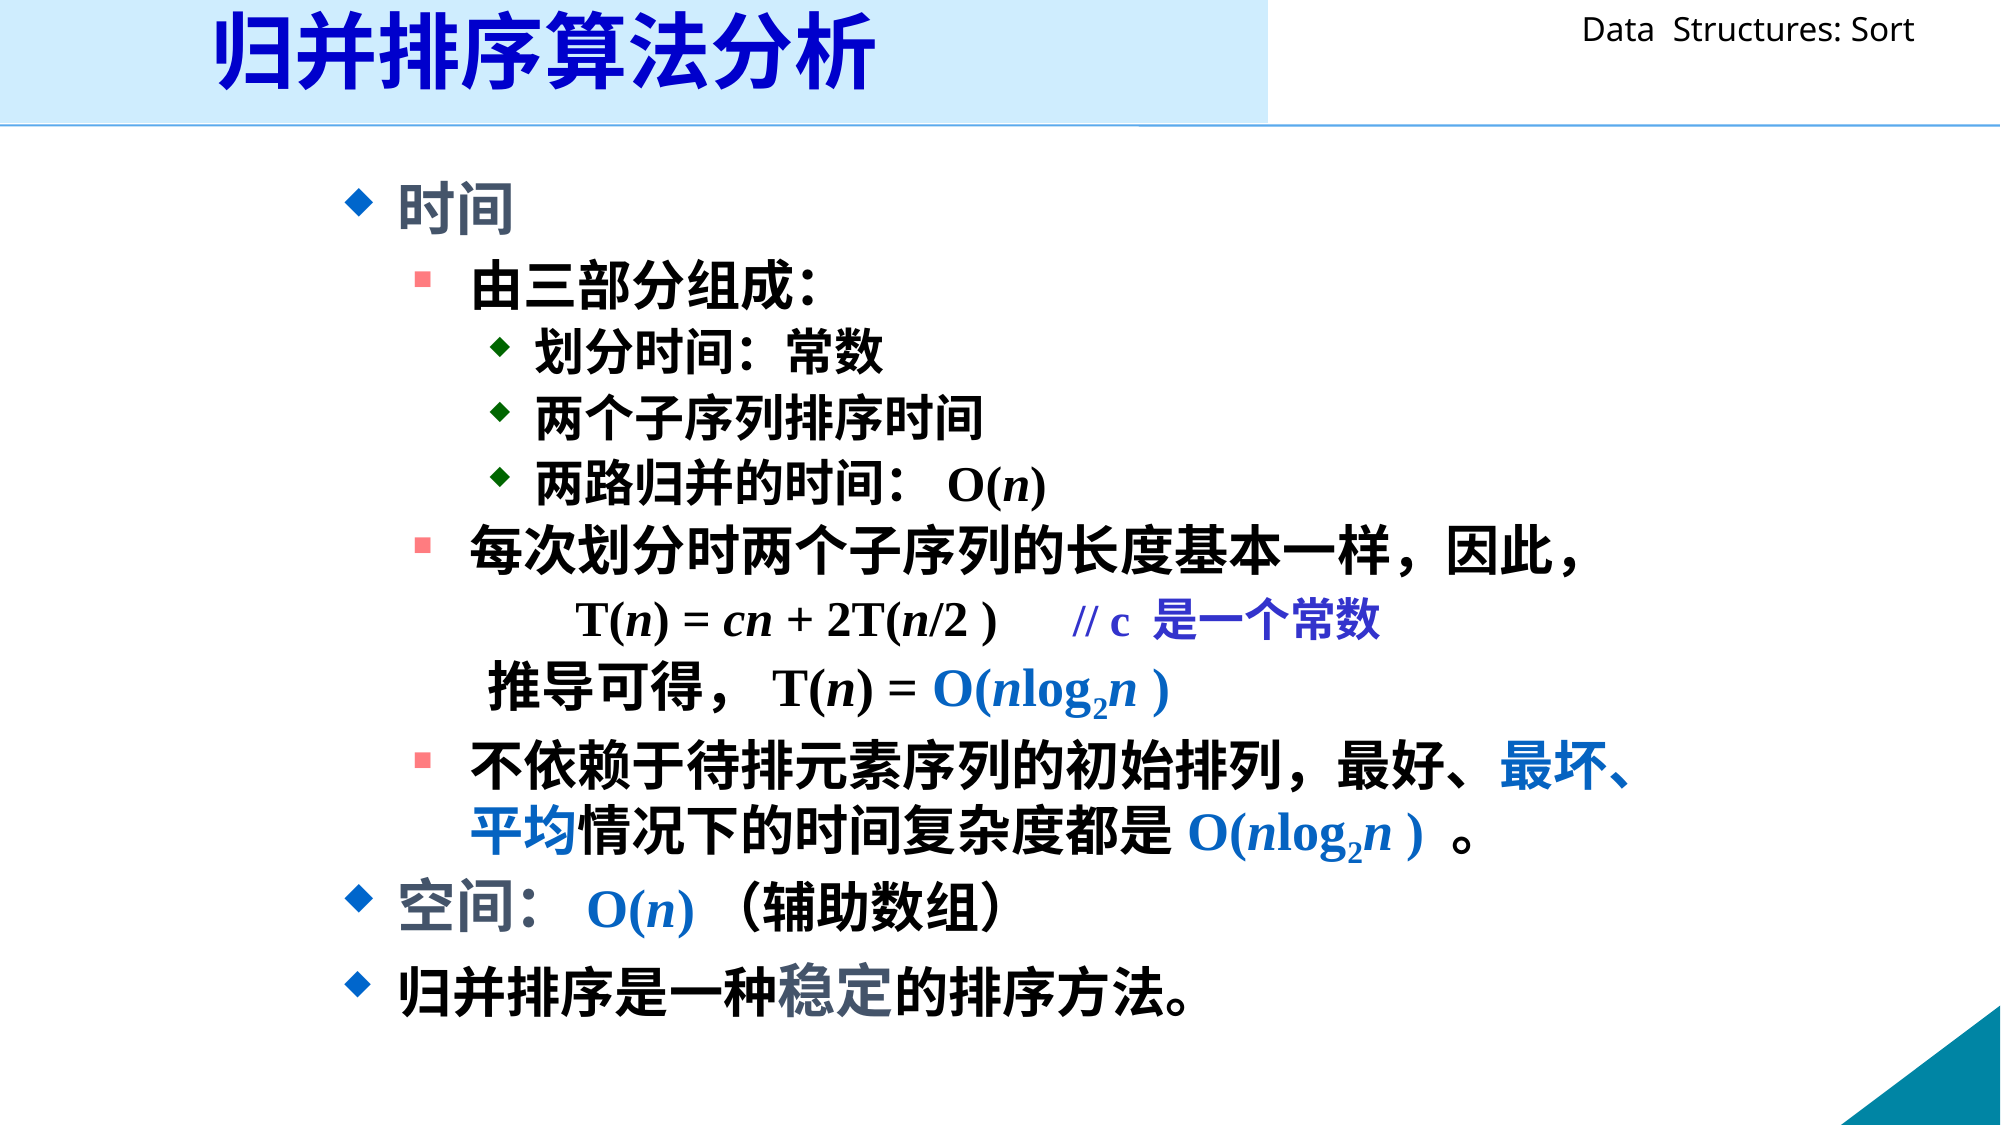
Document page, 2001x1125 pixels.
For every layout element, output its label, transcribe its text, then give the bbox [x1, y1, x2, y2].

text_box 由三部分组成： 划分时间：常数 两个子序列排序时间 两路归并的时间：O(n) 每次划分时两个子序列的长度基本一样，因此， T(n) = cn + 2T(n/2 ) // c 是一个常数 推导可得，T(n) = O(nlog2n ) 不依赖于待排元素序列的初始排列，最好、最坏、平均情况下的时间复杂度都是O(nlog2n ) 。 [397, 243, 1709, 941]
text_box 时间 [326, 160, 1674, 268]
text_box 归并排序算法分析 [196, 0, 1095, 107]
text_box 空间：O(n)（辅助数组） 归并排序是一种稳定的排序方法。 [326, 857, 1674, 1066]
